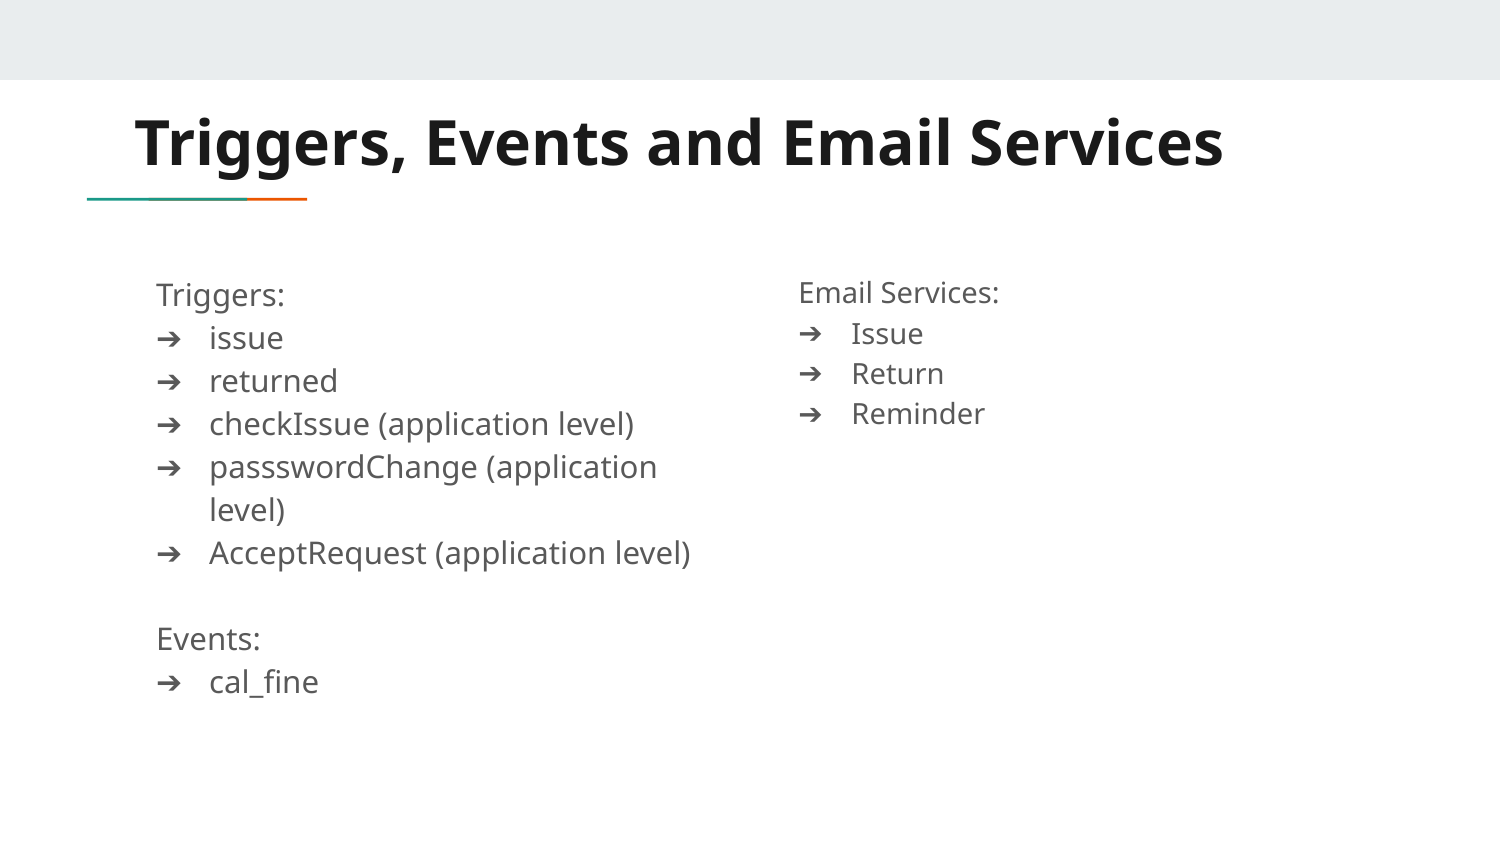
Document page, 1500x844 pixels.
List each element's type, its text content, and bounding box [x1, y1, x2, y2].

title Triggers, Events and Email Services [119, 87, 1381, 176]
list Email Services: Issue Return Reminder [761, 254, 1381, 835]
list Triggers: issue returned checkIssue (application level) passswordChange (application level) AcceptRequest (application level) Events: cal_fine [119, 254, 739, 694]
